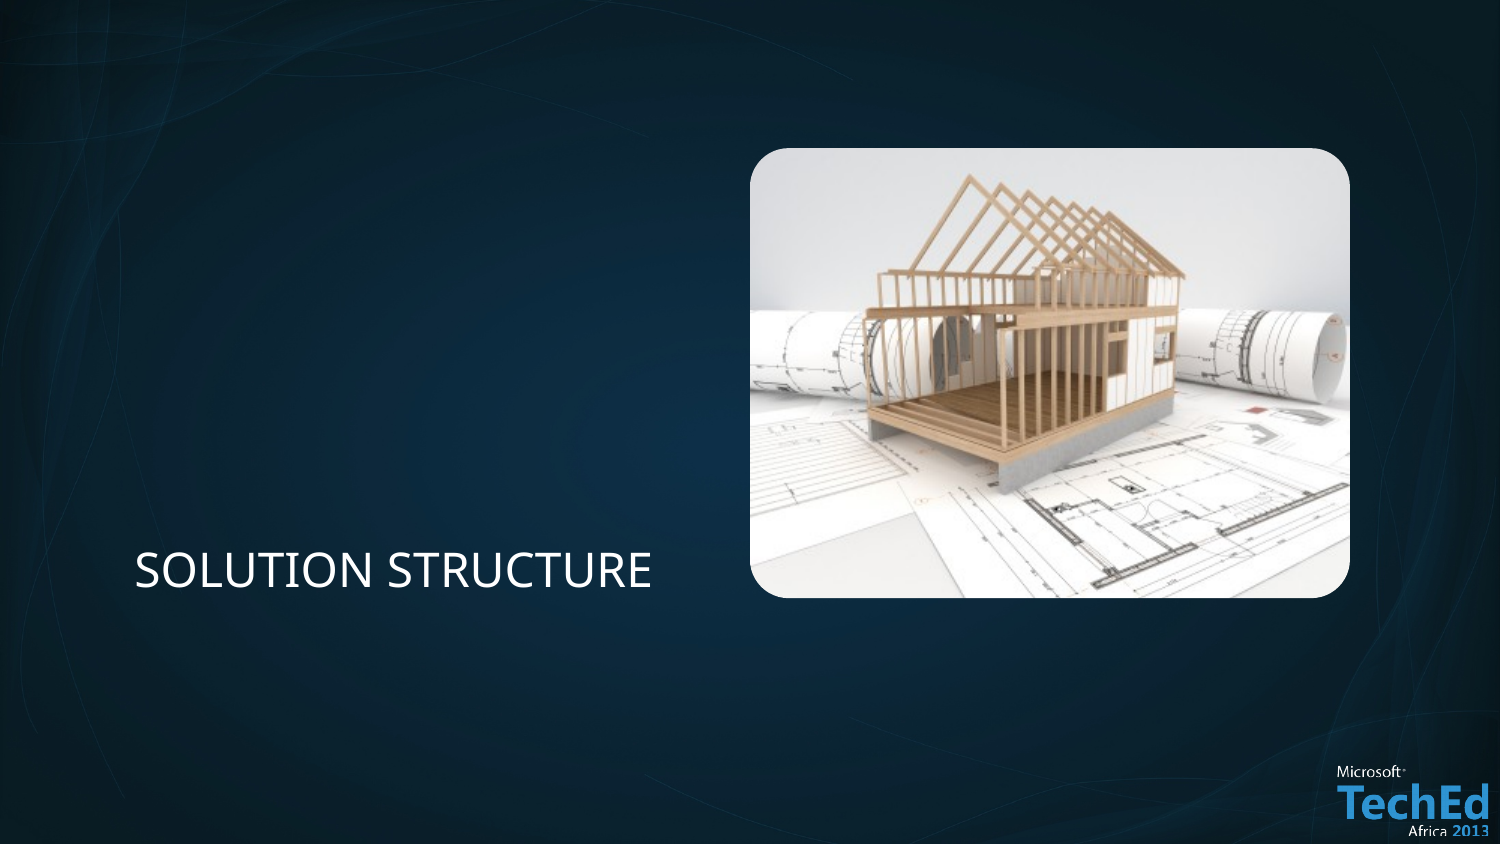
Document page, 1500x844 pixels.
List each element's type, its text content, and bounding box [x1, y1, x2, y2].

title Solution Structure [118, 542, 1394, 710]
picture [0, 0, 1500, 844]
